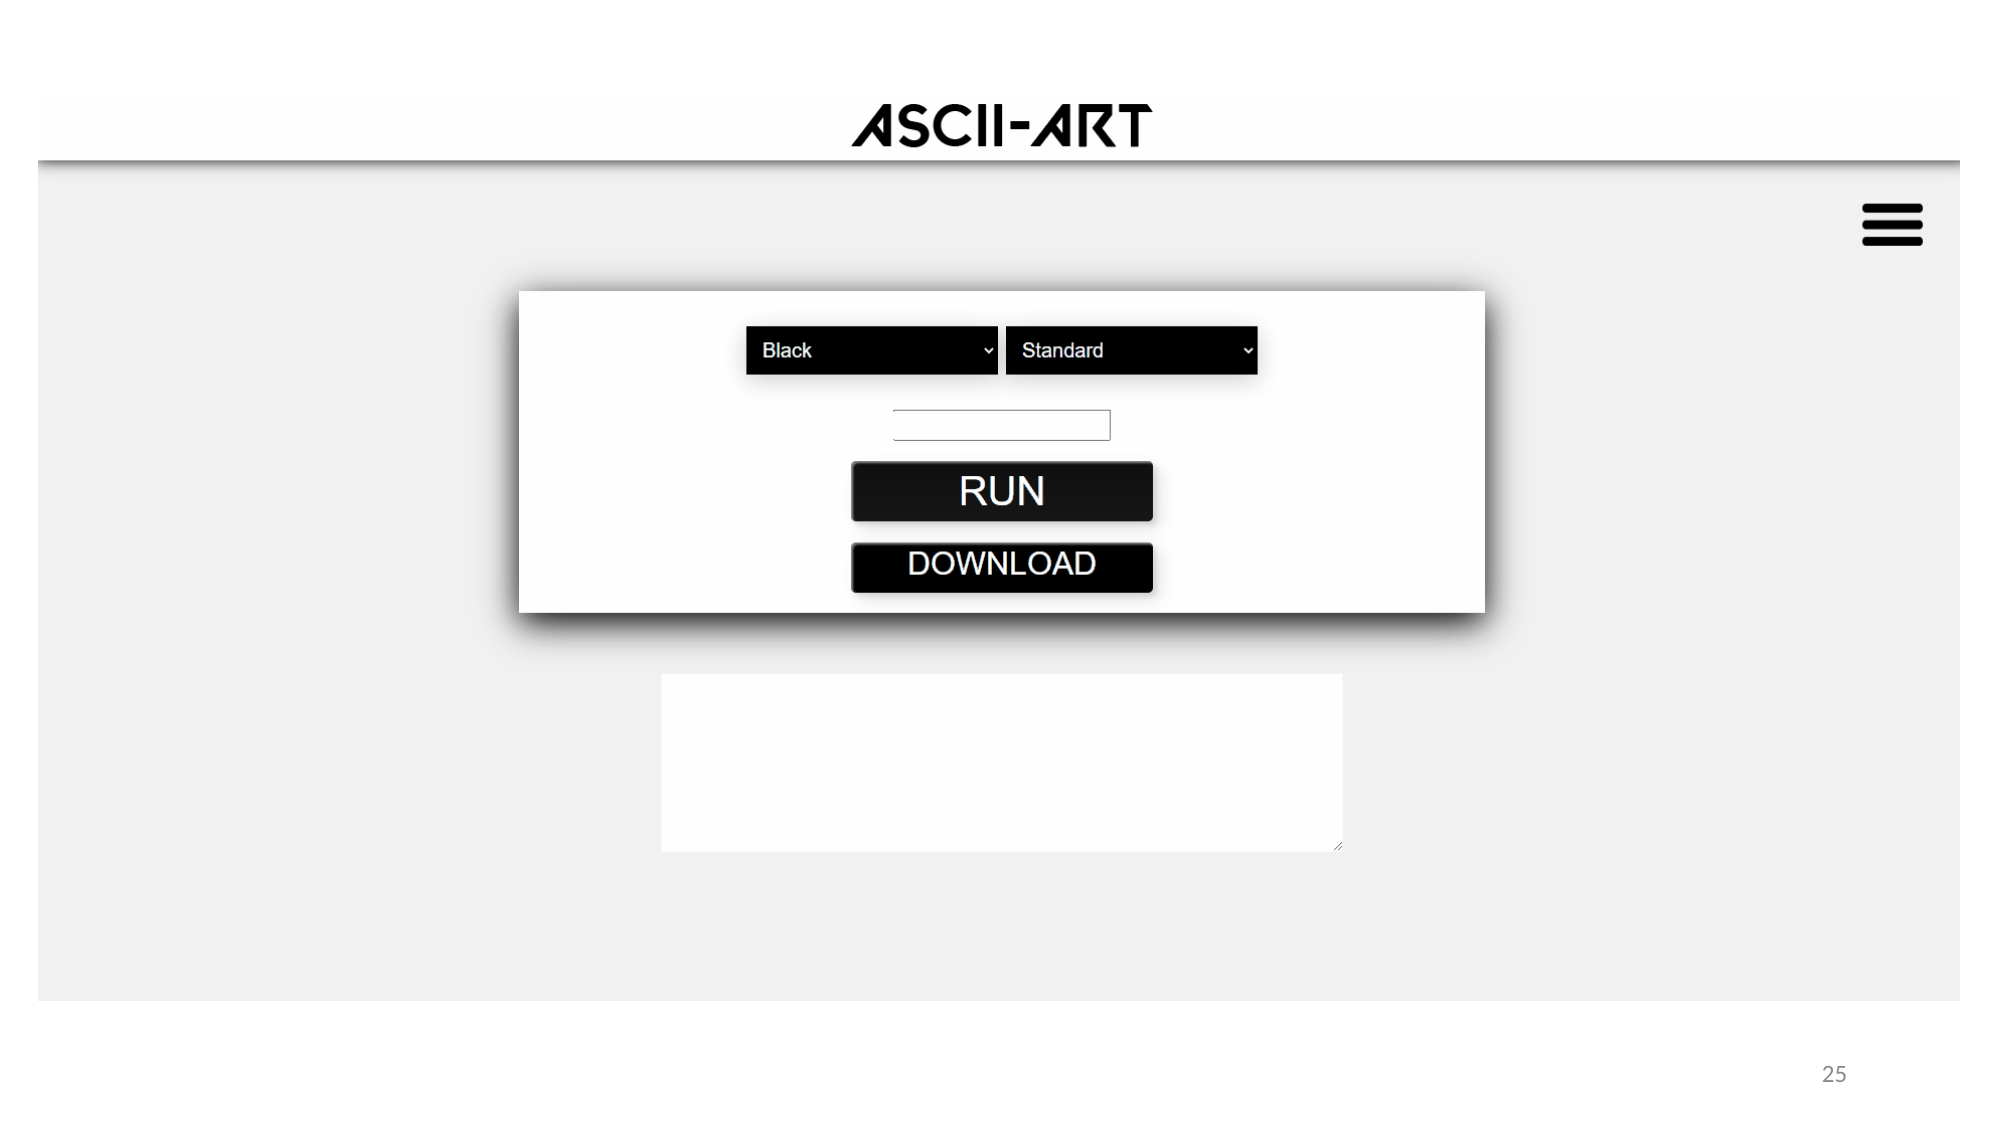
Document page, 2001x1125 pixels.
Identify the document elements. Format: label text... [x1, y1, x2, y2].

slide_number 25 [1412, 1042, 1863, 1103]
picture [38, 94, 1960, 1002]
